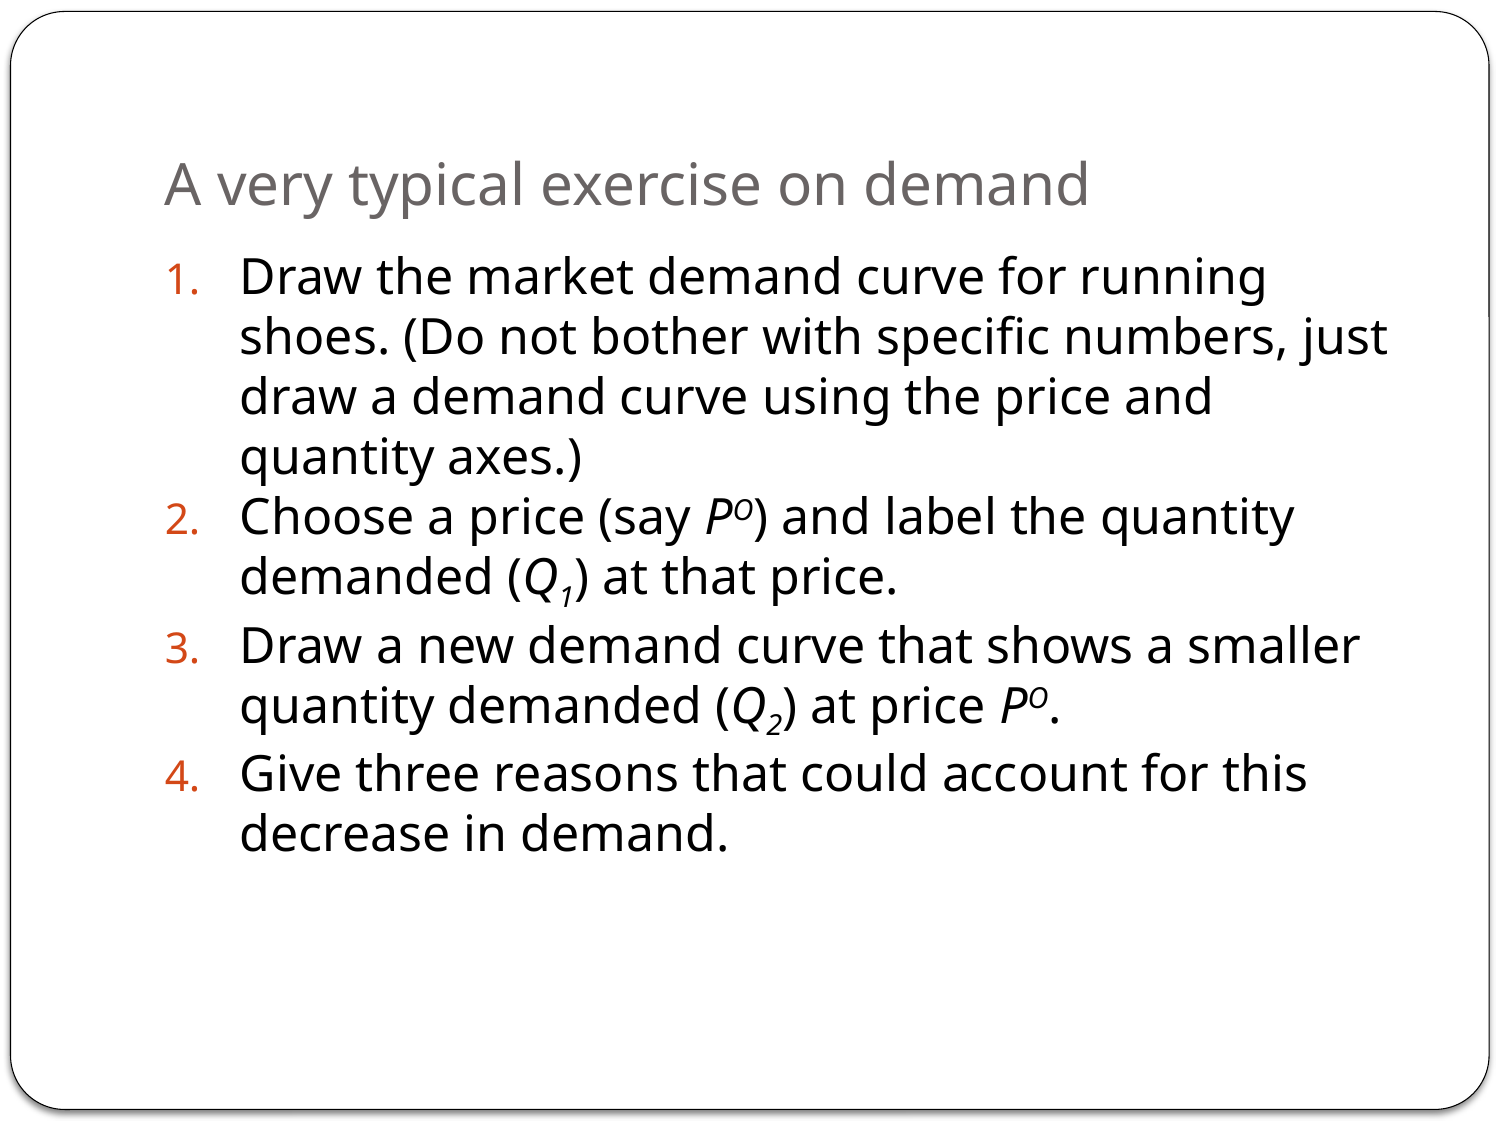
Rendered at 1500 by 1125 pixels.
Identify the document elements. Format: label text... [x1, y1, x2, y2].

list Draw the market demand curve for running shoes. (Do not bother with specific numbers, just draw a demand curve using the price and quantity axes.) Choose a price (say PO) and label the quantity demanded (Q1) at that price. Draw a new demand curve that shows a smaller quantity demanded (Q2) at price PO. Give three reasons that could account for this decrease in demand. [150, 237, 1425, 988]
title A very typical exercise on demand [150, 45, 1425, 233]
